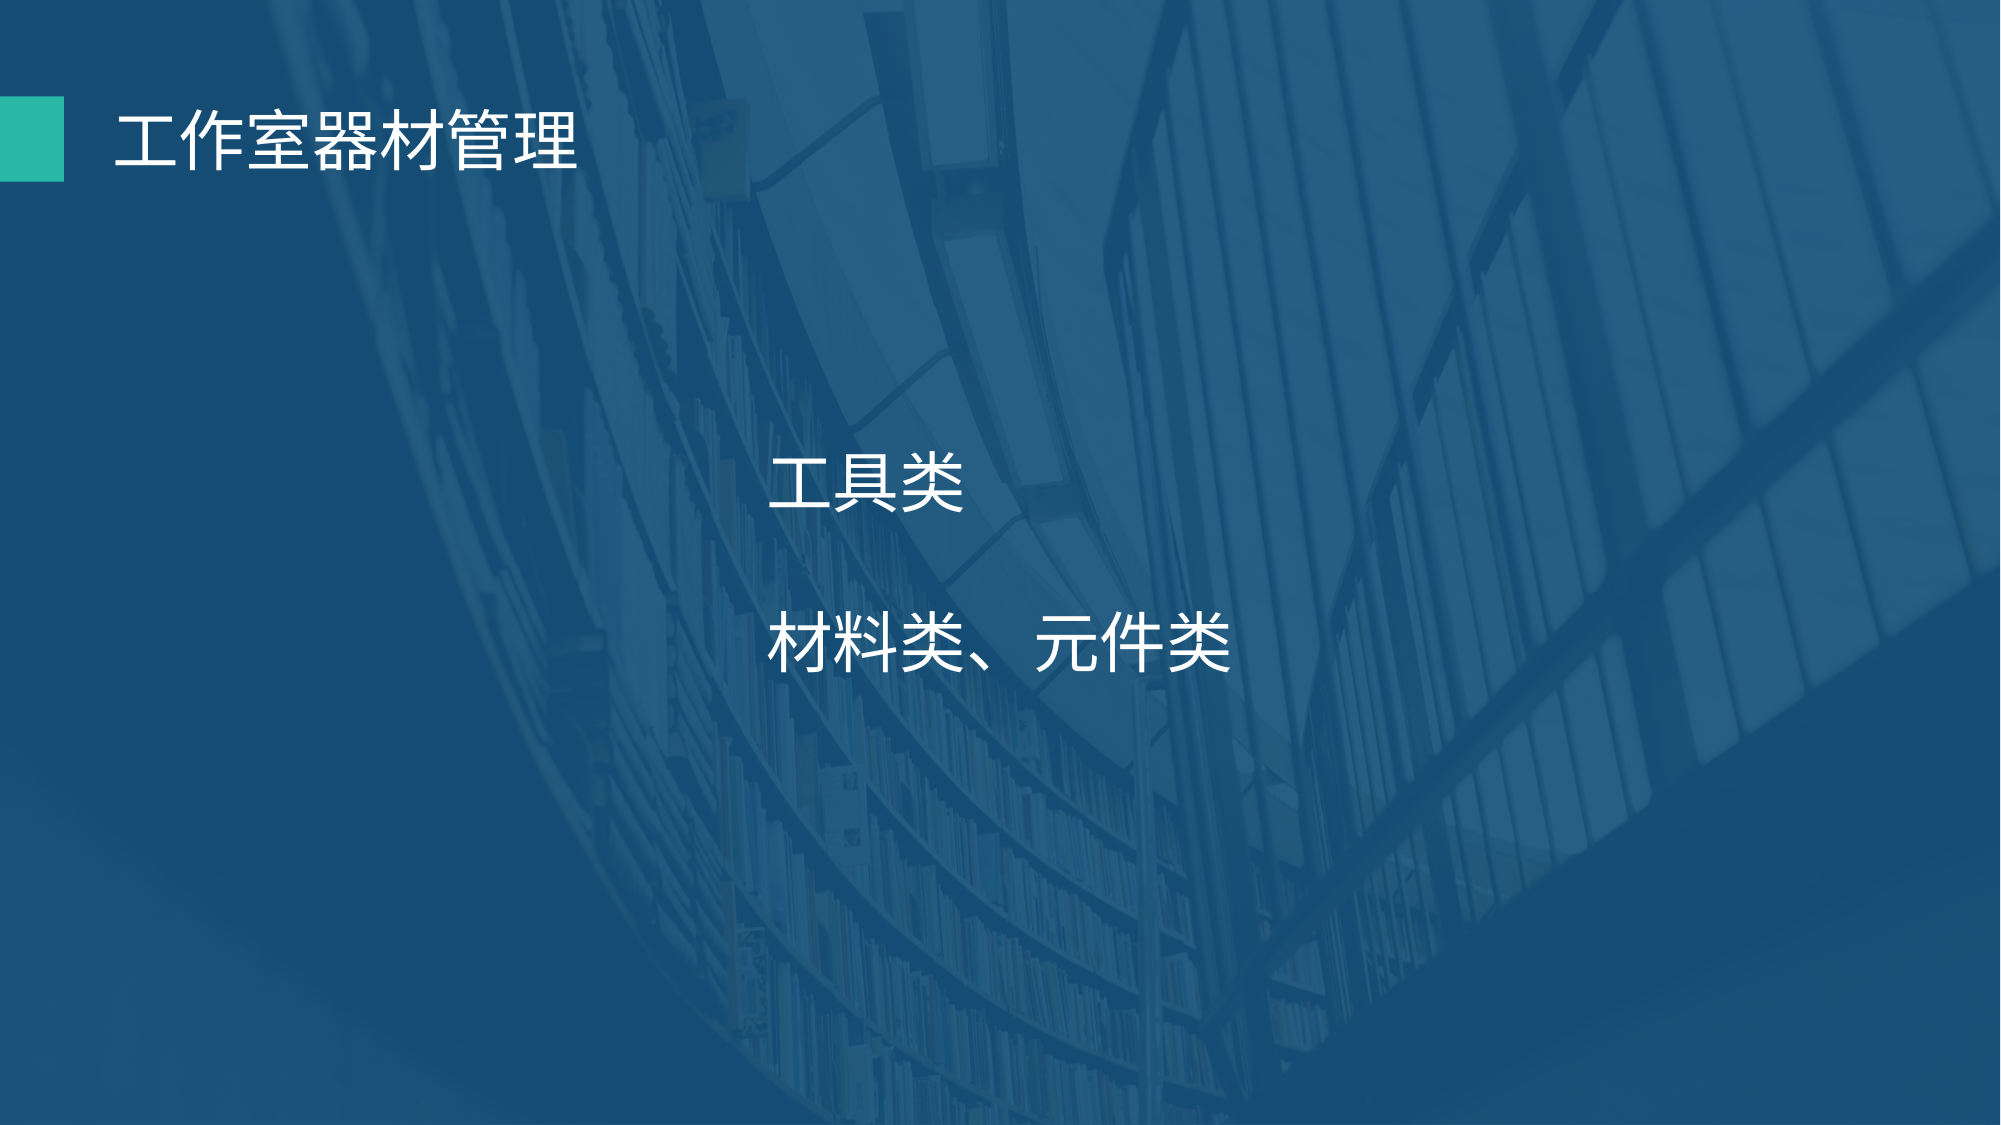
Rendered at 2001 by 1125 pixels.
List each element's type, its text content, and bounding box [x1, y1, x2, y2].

picture [0, 0, 2001, 1125]
text_box 工具类 材料类、元件类 [751, 433, 1249, 689]
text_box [0, 96, 613, 182]
